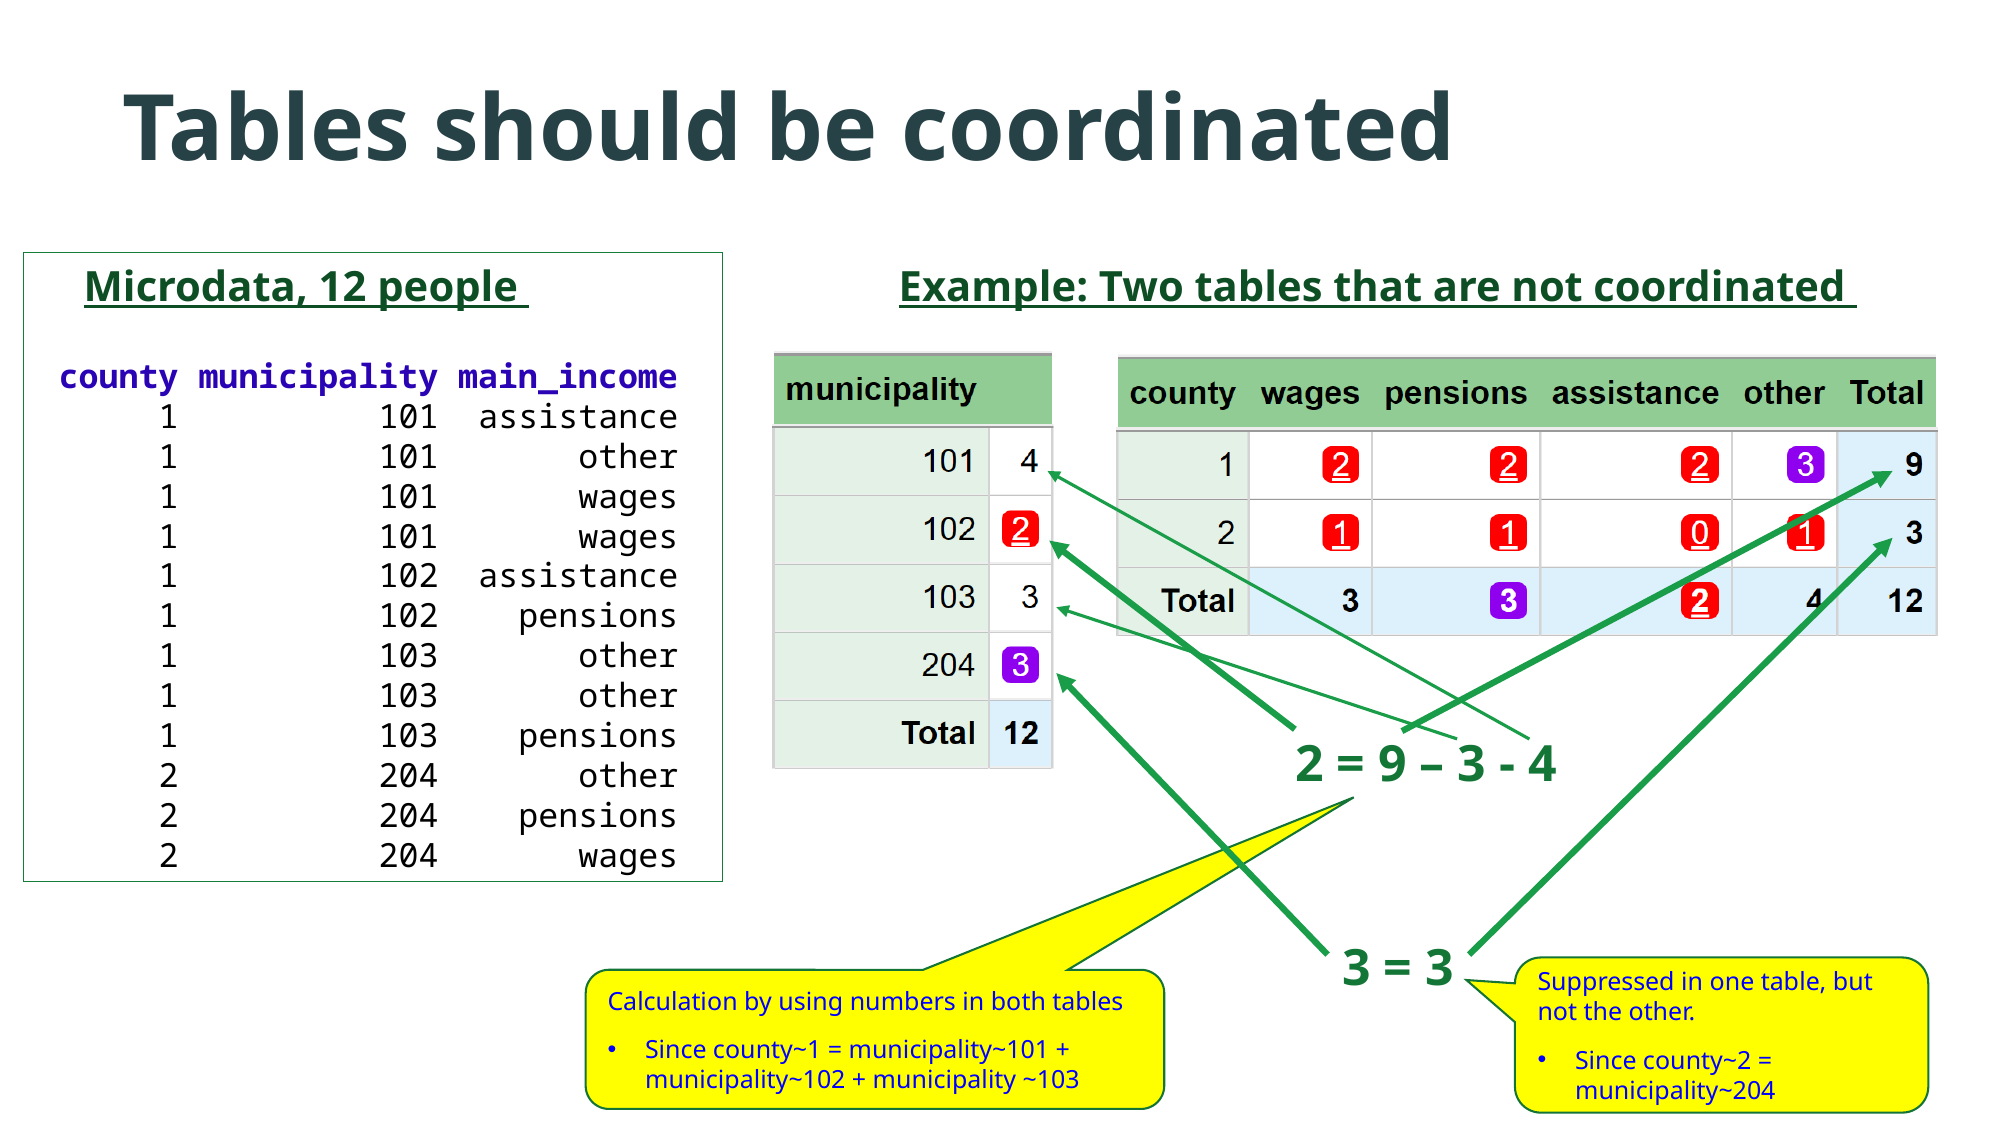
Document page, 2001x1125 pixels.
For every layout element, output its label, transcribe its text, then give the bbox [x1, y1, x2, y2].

text_box 2 = 9 – 3 - 4 [1328, 740, 1469, 799]
text_box Suppressed in one table, but not the other. Since county~2 = municipality~204 [1477, 956, 1930, 1114]
text_box 3 = 3 [1327, 928, 1477, 1003]
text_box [1401, 470, 1893, 732]
picture [1111, 351, 1939, 643]
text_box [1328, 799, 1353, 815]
picture [1503, 995, 2000, 1125]
text_box Example: Two tables that are not coordinated [861, 252, 1875, 408]
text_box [1047, 470, 1530, 740]
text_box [1056, 740, 1328, 955]
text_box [1469, 732, 1893, 955]
text_box Calculation by using numbers in both tables Since county~1 = municipality~101 + municipality~102 + municipality ~103 [584, 915, 1166, 1110]
text_box Microdata, 12 people county municipality main_income 1 101 assistance 1 101 other 1 101 wages 1 101 wages 1 102 assistance 1 102 pensions 1 103 other 1 103 other 1 103 pensions 2 204 other 2 204 pensions 2 204 wages [23, 252, 723, 882]
title Tables should be coordinated [107, 57, 1692, 213]
picture [768, 348, 1057, 772]
